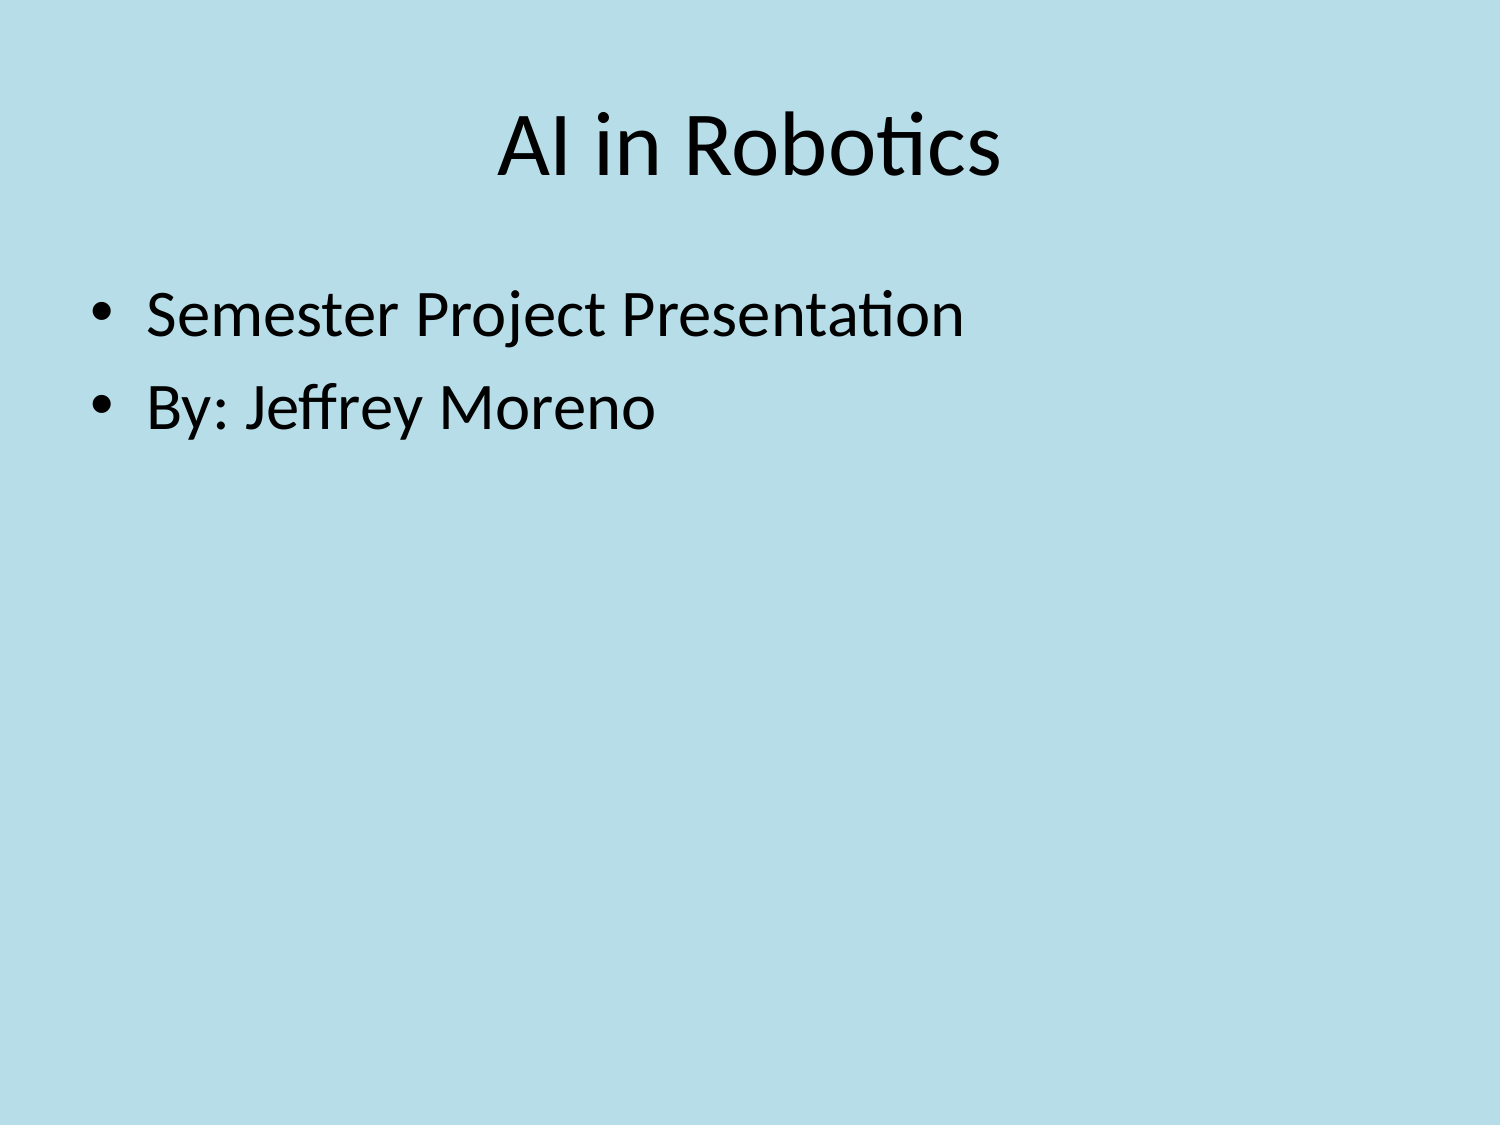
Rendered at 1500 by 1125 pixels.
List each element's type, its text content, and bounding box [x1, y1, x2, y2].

title AI in Robotics [75, 45, 1425, 233]
list Semester Project Presentation By: Jeffrey Moreno [75, 262, 1425, 1005]
